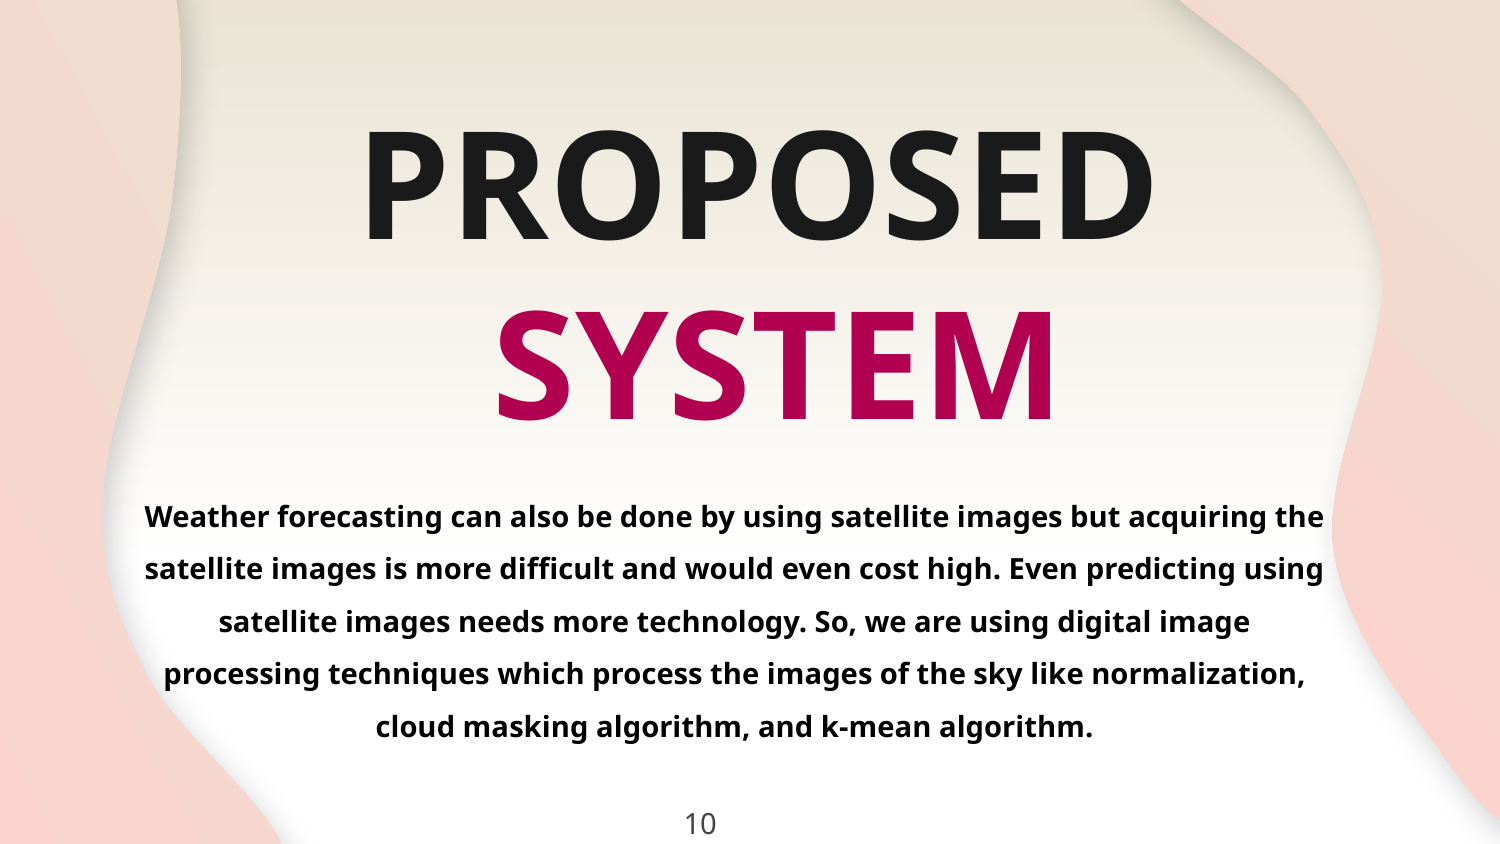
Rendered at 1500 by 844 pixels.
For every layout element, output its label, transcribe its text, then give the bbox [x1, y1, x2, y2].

text_box Weather forecasting can also be done by using satellite images but acquiring the satellite images is more difficult and would even cost high. Even predicting using satellite images needs more technology. So, we are using digital image processing techniques which process the images of the sky like normalization, cloud masking algorithm, and k-mean algorithm. [122, 465, 1348, 844]
title PROPOSED SYSTEM [338, 88, 1179, 451]
text_box 10 [668, 751, 735, 844]
